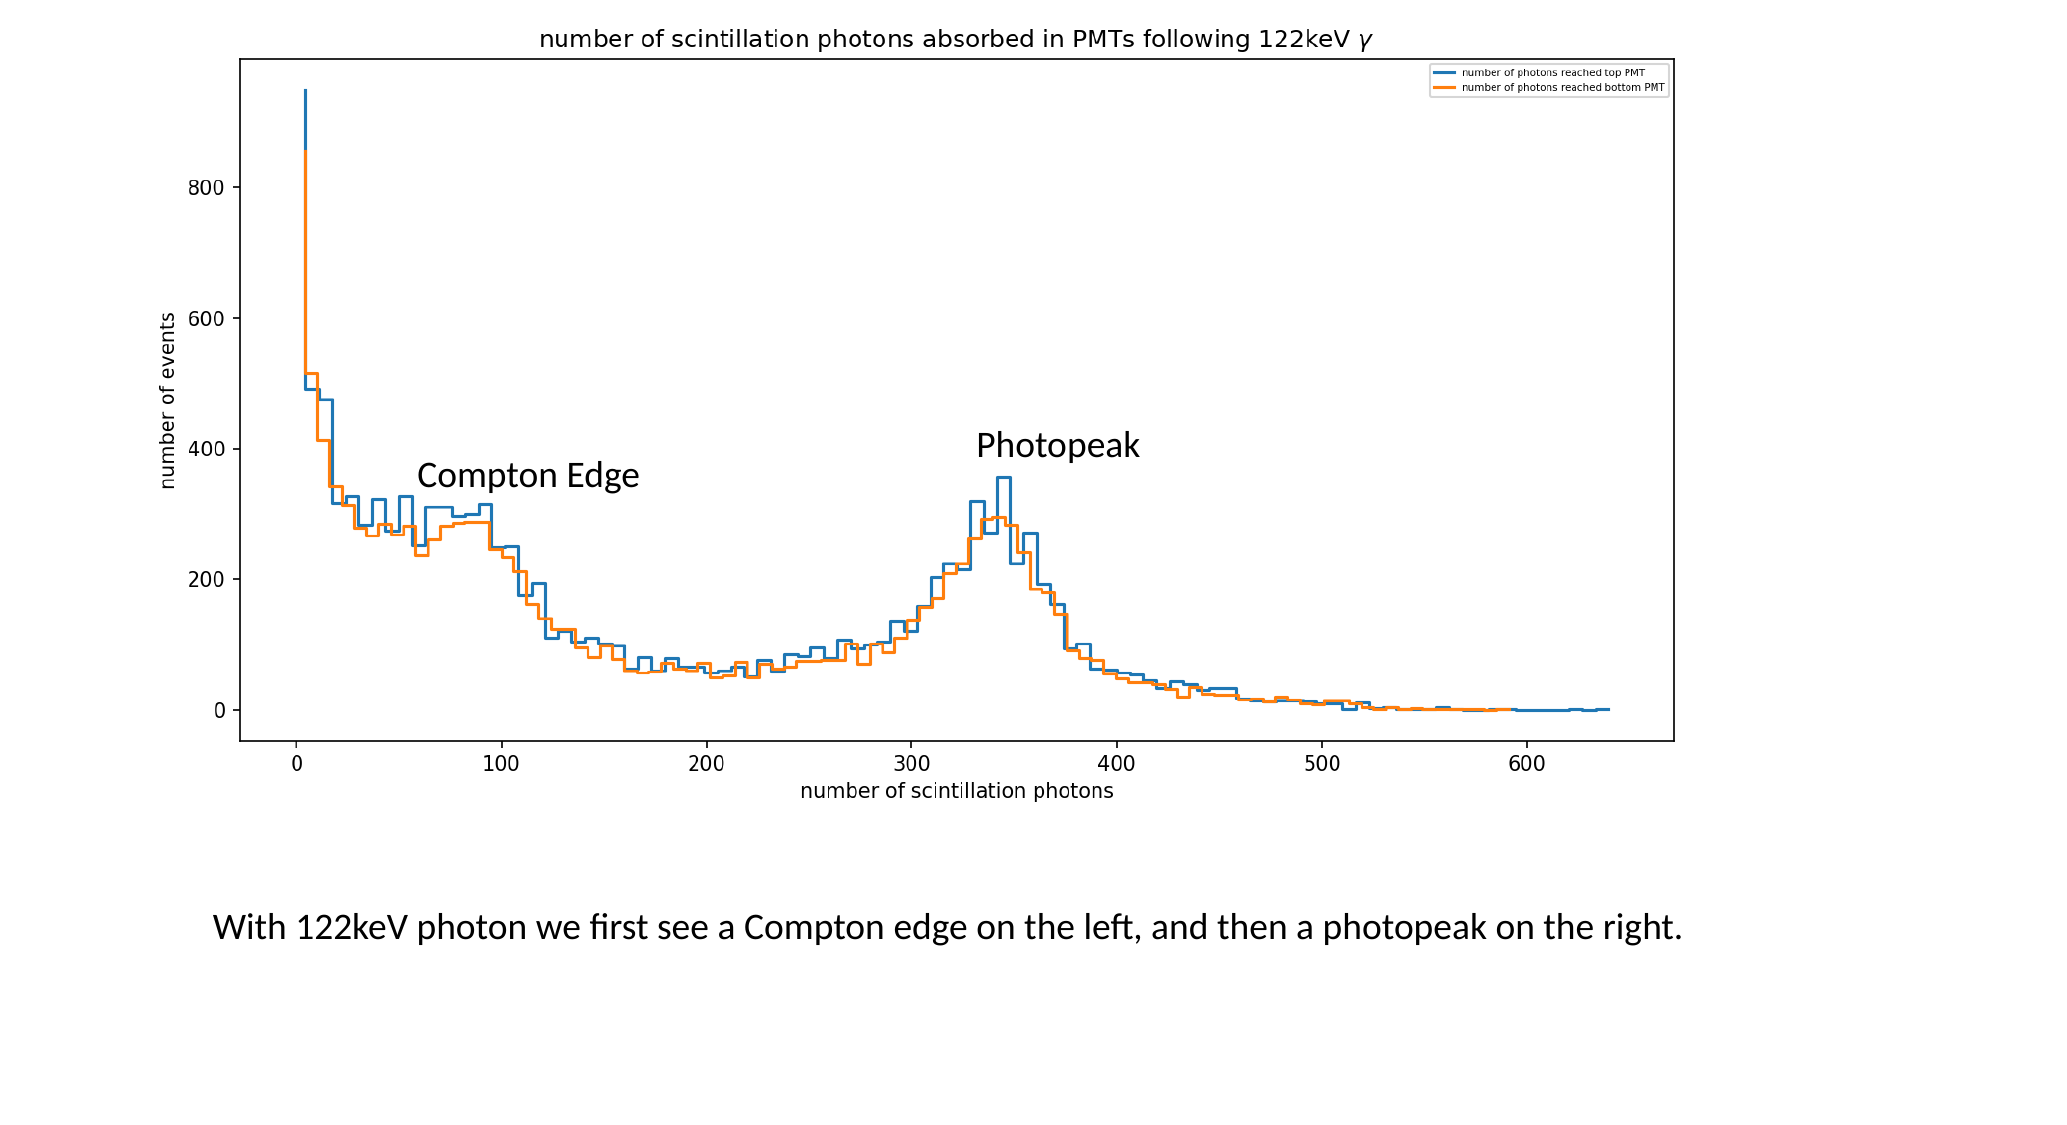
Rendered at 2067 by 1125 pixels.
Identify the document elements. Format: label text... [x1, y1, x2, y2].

text_box With 122keV photon we first see a Compton edge on the left, and then a photopeak on the right. [198, 894, 1922, 955]
picture [136, 16, 1681, 809]
